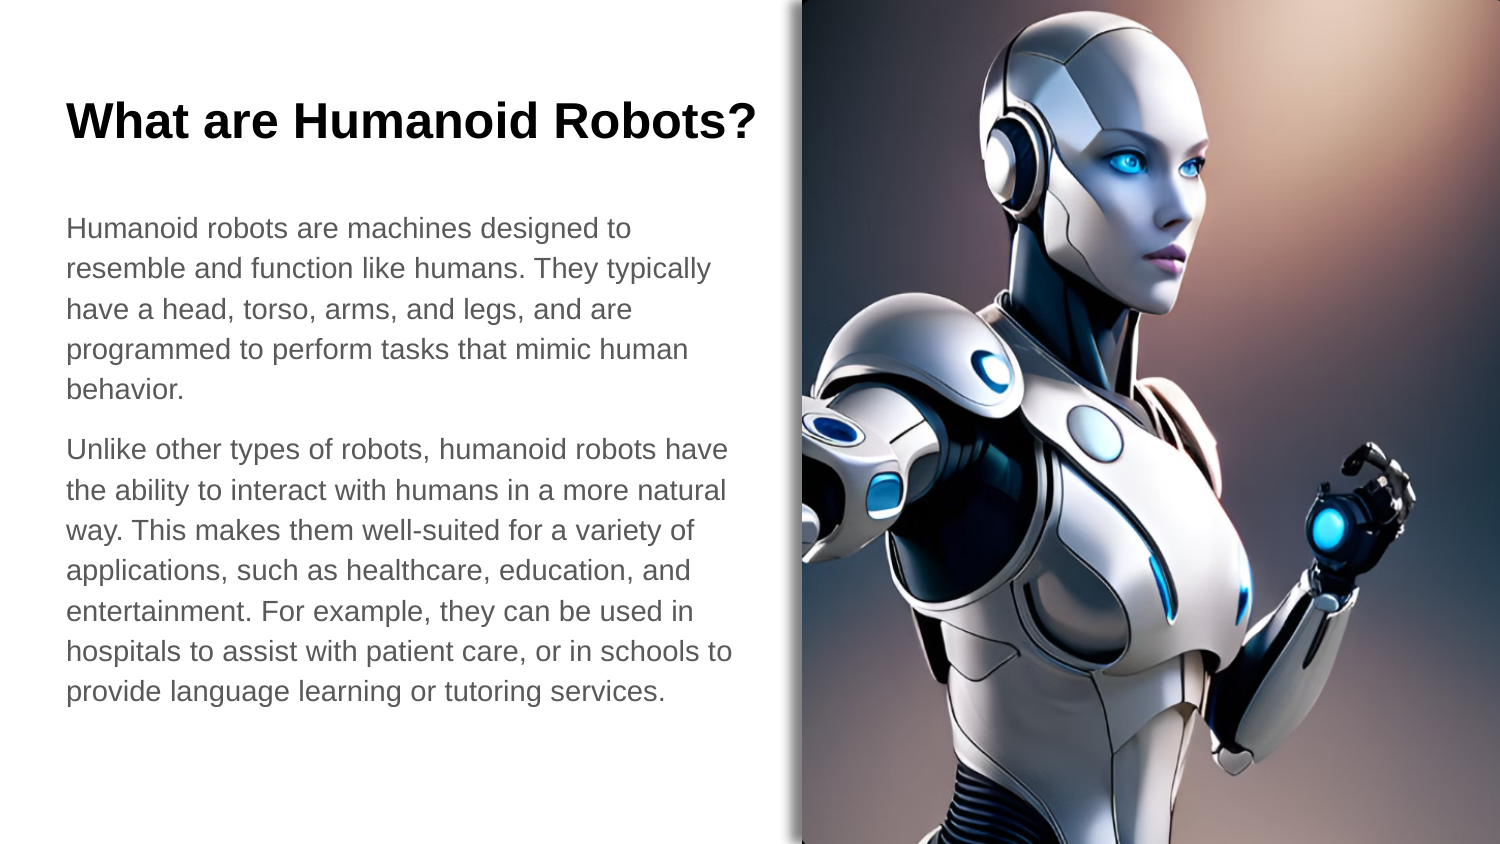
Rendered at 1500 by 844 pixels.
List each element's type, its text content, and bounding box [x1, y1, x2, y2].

title What are Humanoid Robots? [51, 72, 783, 167]
list Humanoid robots are machines designed to resemble and function like humans. They typically have a head, torso, arms, and legs, and are programmed to perform tasks that mimic human behavior. Unlike other types of robots, humanoid robots have the ability to interact with humans in a more natural way. This makes them well-suited for a variety of applications, such as healthcare, education, and entertainment. For example, they can be used in hospitals to assist with patient care, or in schools to provide language learning or tutoring services. [51, 189, 750, 750]
picture [802, 0, 1500, 844]
